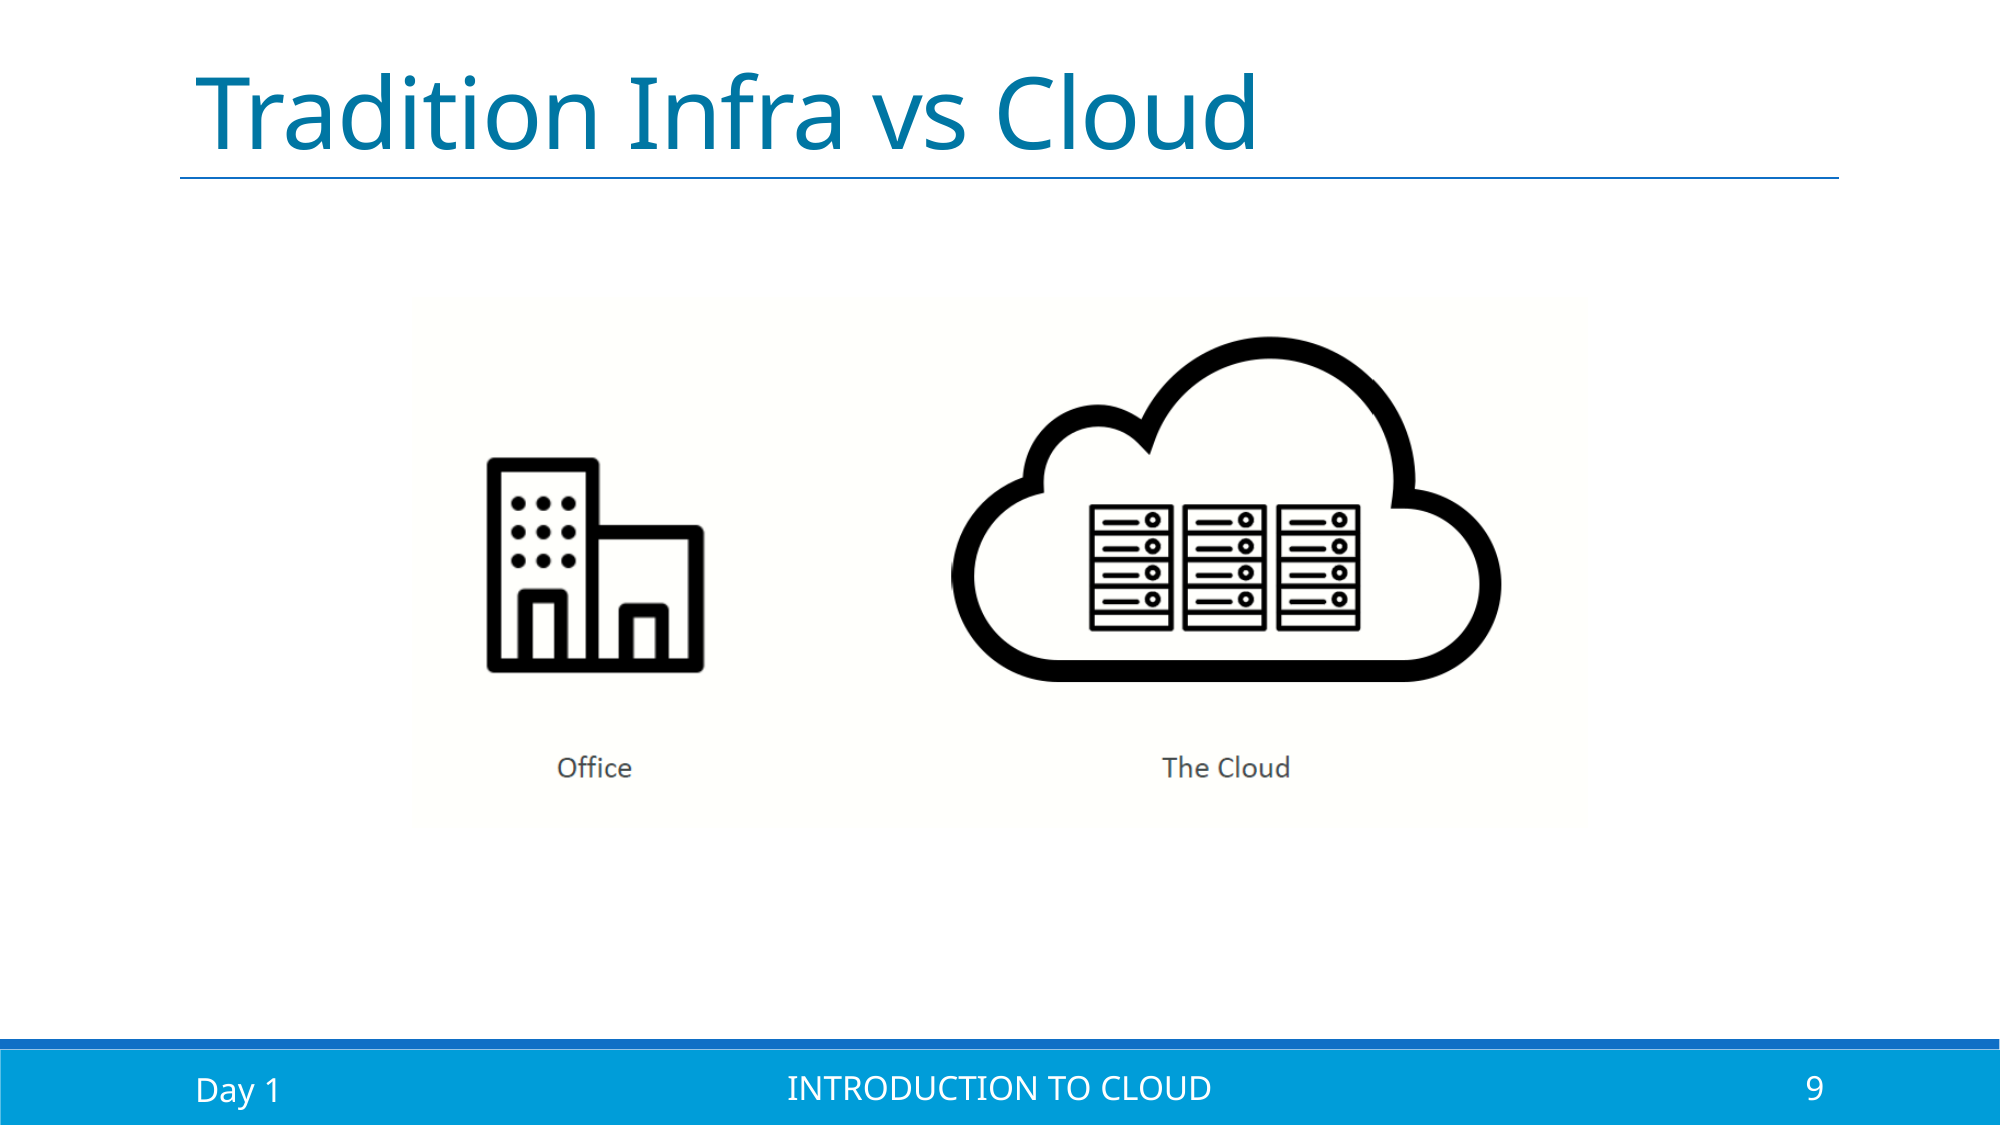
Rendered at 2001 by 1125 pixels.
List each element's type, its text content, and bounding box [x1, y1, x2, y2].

title Tradition Infra vs Cloud [180, 47, 1830, 178]
footer Introduction to Cloud [604, 1059, 1396, 1120]
picture [411, 296, 1588, 828]
slide_number 9 [1624, 1059, 1840, 1120]
slide_number Day 1 [180, 1059, 586, 1120]
